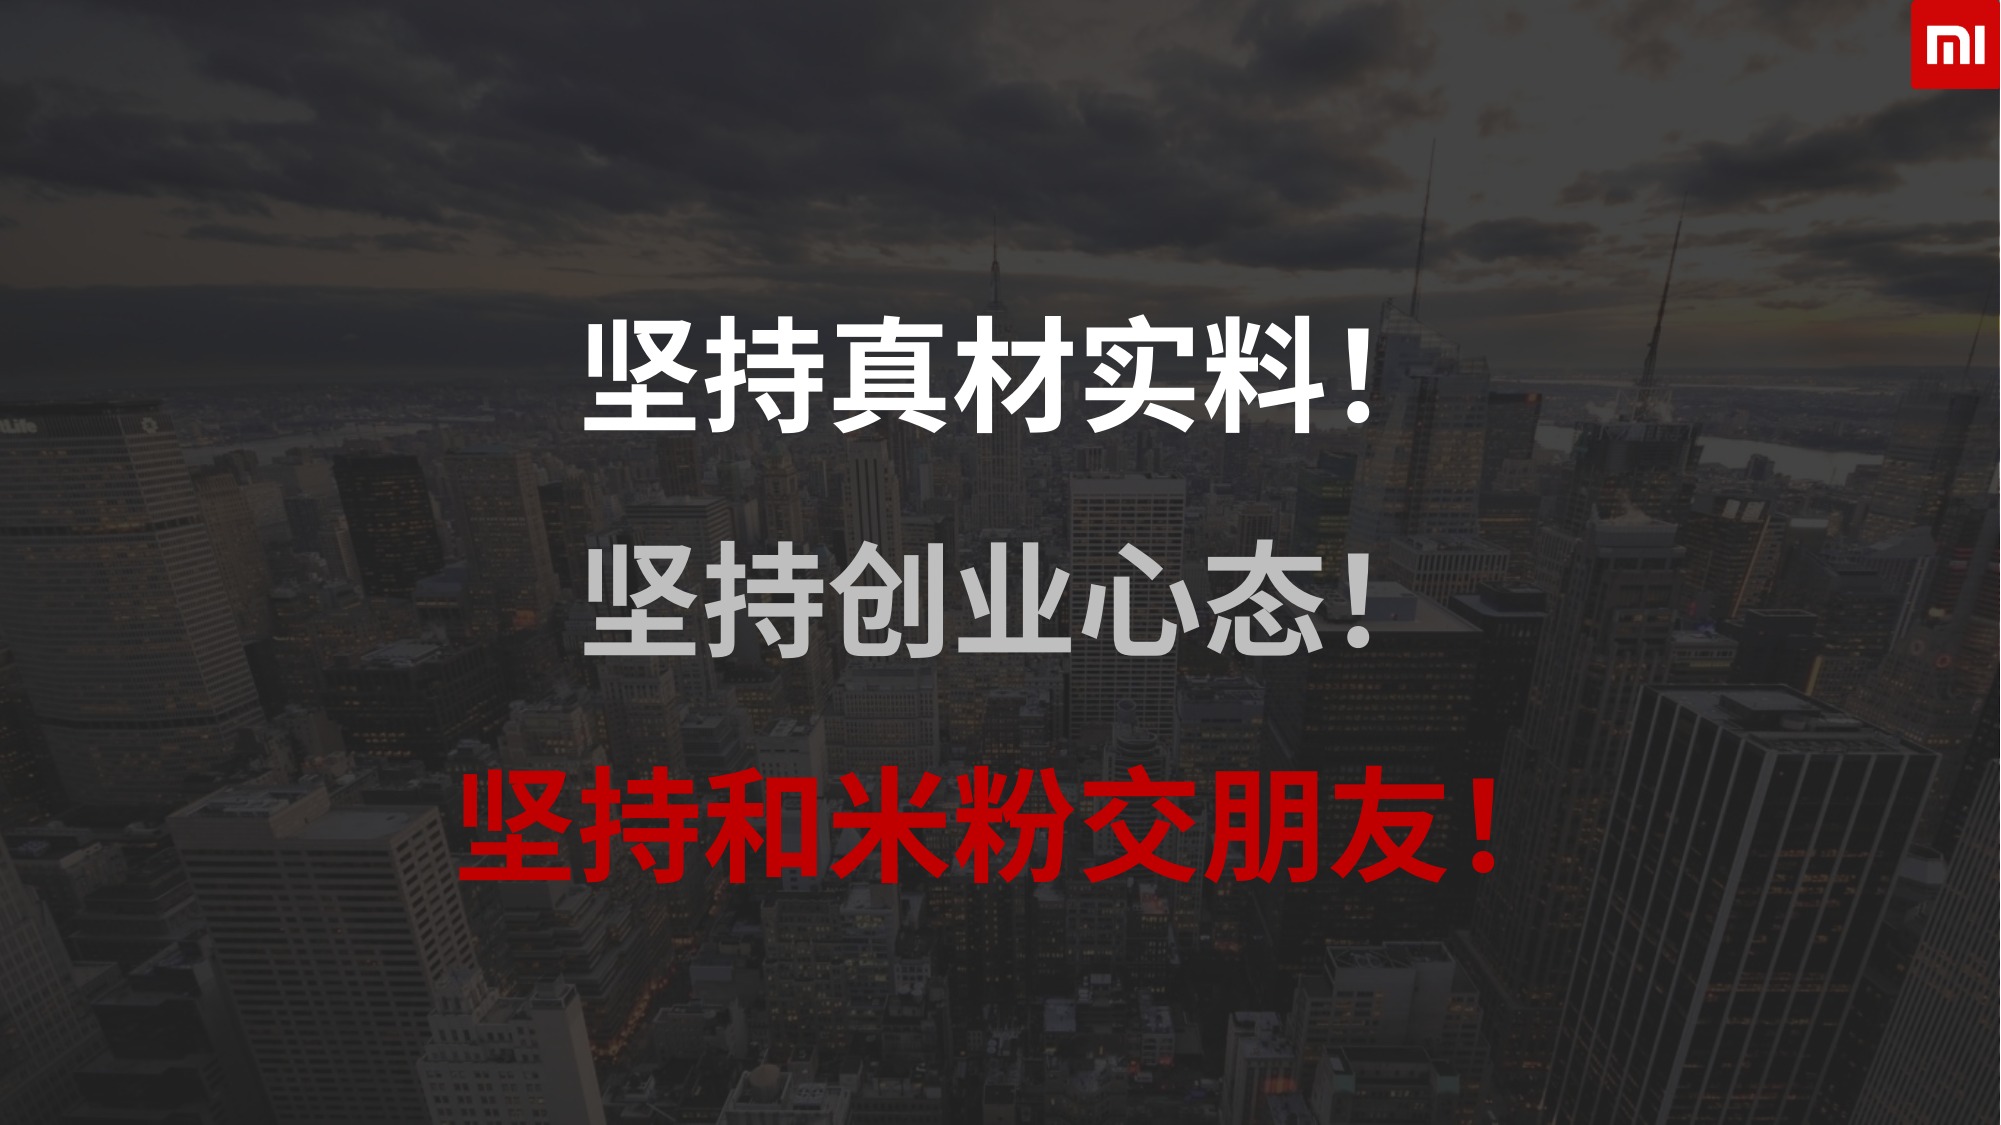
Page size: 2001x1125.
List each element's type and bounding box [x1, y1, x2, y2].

text_box [0, 0, 2000, 1125]
picture [1911, 0, 2000, 89]
